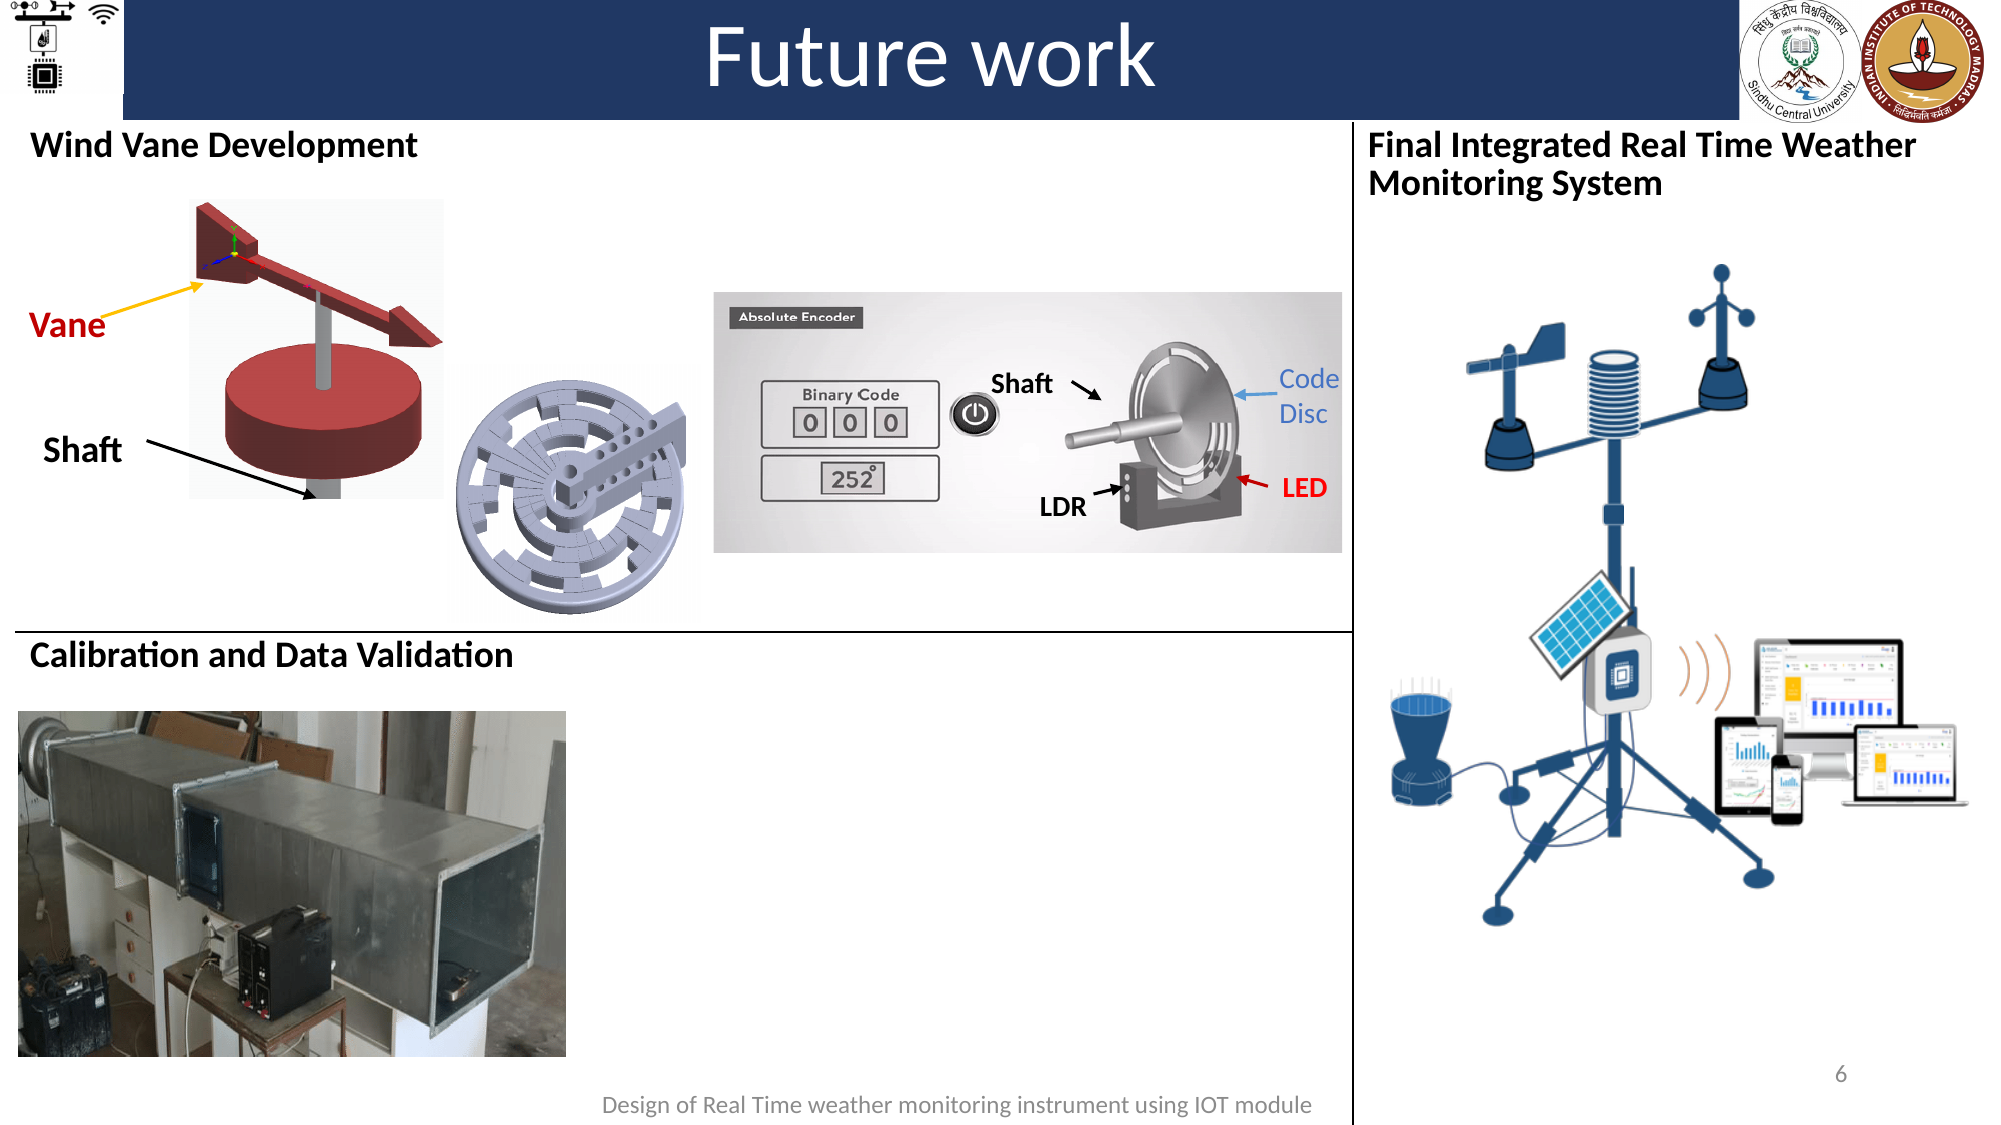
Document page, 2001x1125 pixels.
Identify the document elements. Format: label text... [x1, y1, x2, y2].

table_header Final Integrated Real Time Weather Monitoring System [1354, 122, 2000, 1125]
picture [1739, 0, 1984, 123]
slide_number 6 [1412, 1042, 1863, 1103]
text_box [14, 199, 701, 623]
text_box Future work [123, 0, 1739, 120]
table_header Wind Vane Development [15, 122, 1352, 631]
picture [0, 0, 124, 94]
picture [18, 711, 566, 1057]
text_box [1390, 264, 1972, 931]
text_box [713, 292, 1390, 553]
table_cell Calibration and Data Validation [15, 633, 1352, 1125]
